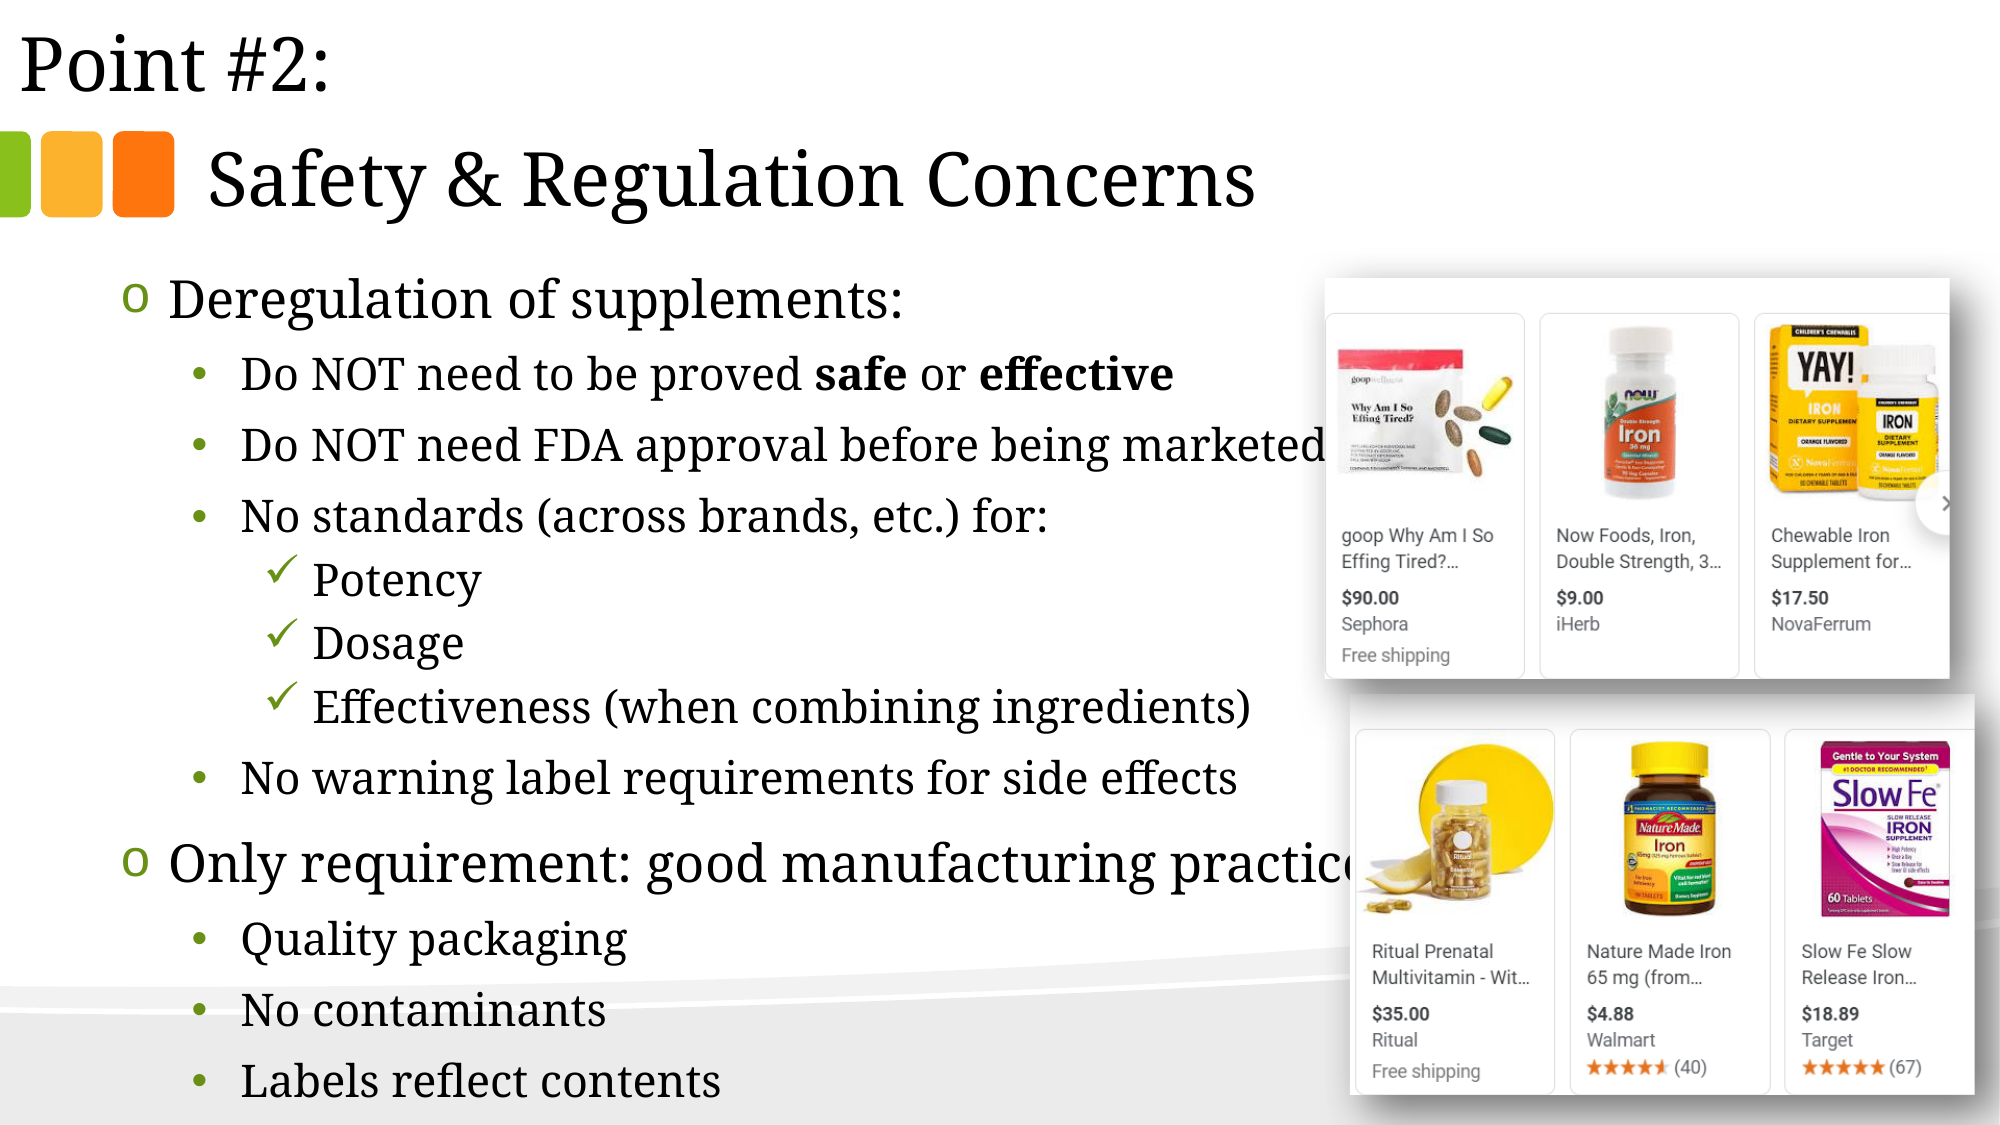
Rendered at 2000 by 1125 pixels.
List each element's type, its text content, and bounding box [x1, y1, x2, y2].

list Deregulation of supplements: Do NOT need to be proved safe or effective Do NOT need FDA approval before being marketed No standards (across brands, etc.) for: Potency Dosage Effectiveness (when combining ingredients) No warning label requirements for side effects Only requirement: good manufacturing practices Quality packaging No contaminants Labels reflect contents [99, 262, 1357, 1125]
title Point #2: [0, 16, 1713, 116]
picture [1324, 278, 1950, 679]
text_box Safety & Regulation Concerns [187, 94, 1575, 232]
picture [1349, 693, 1975, 1095]
